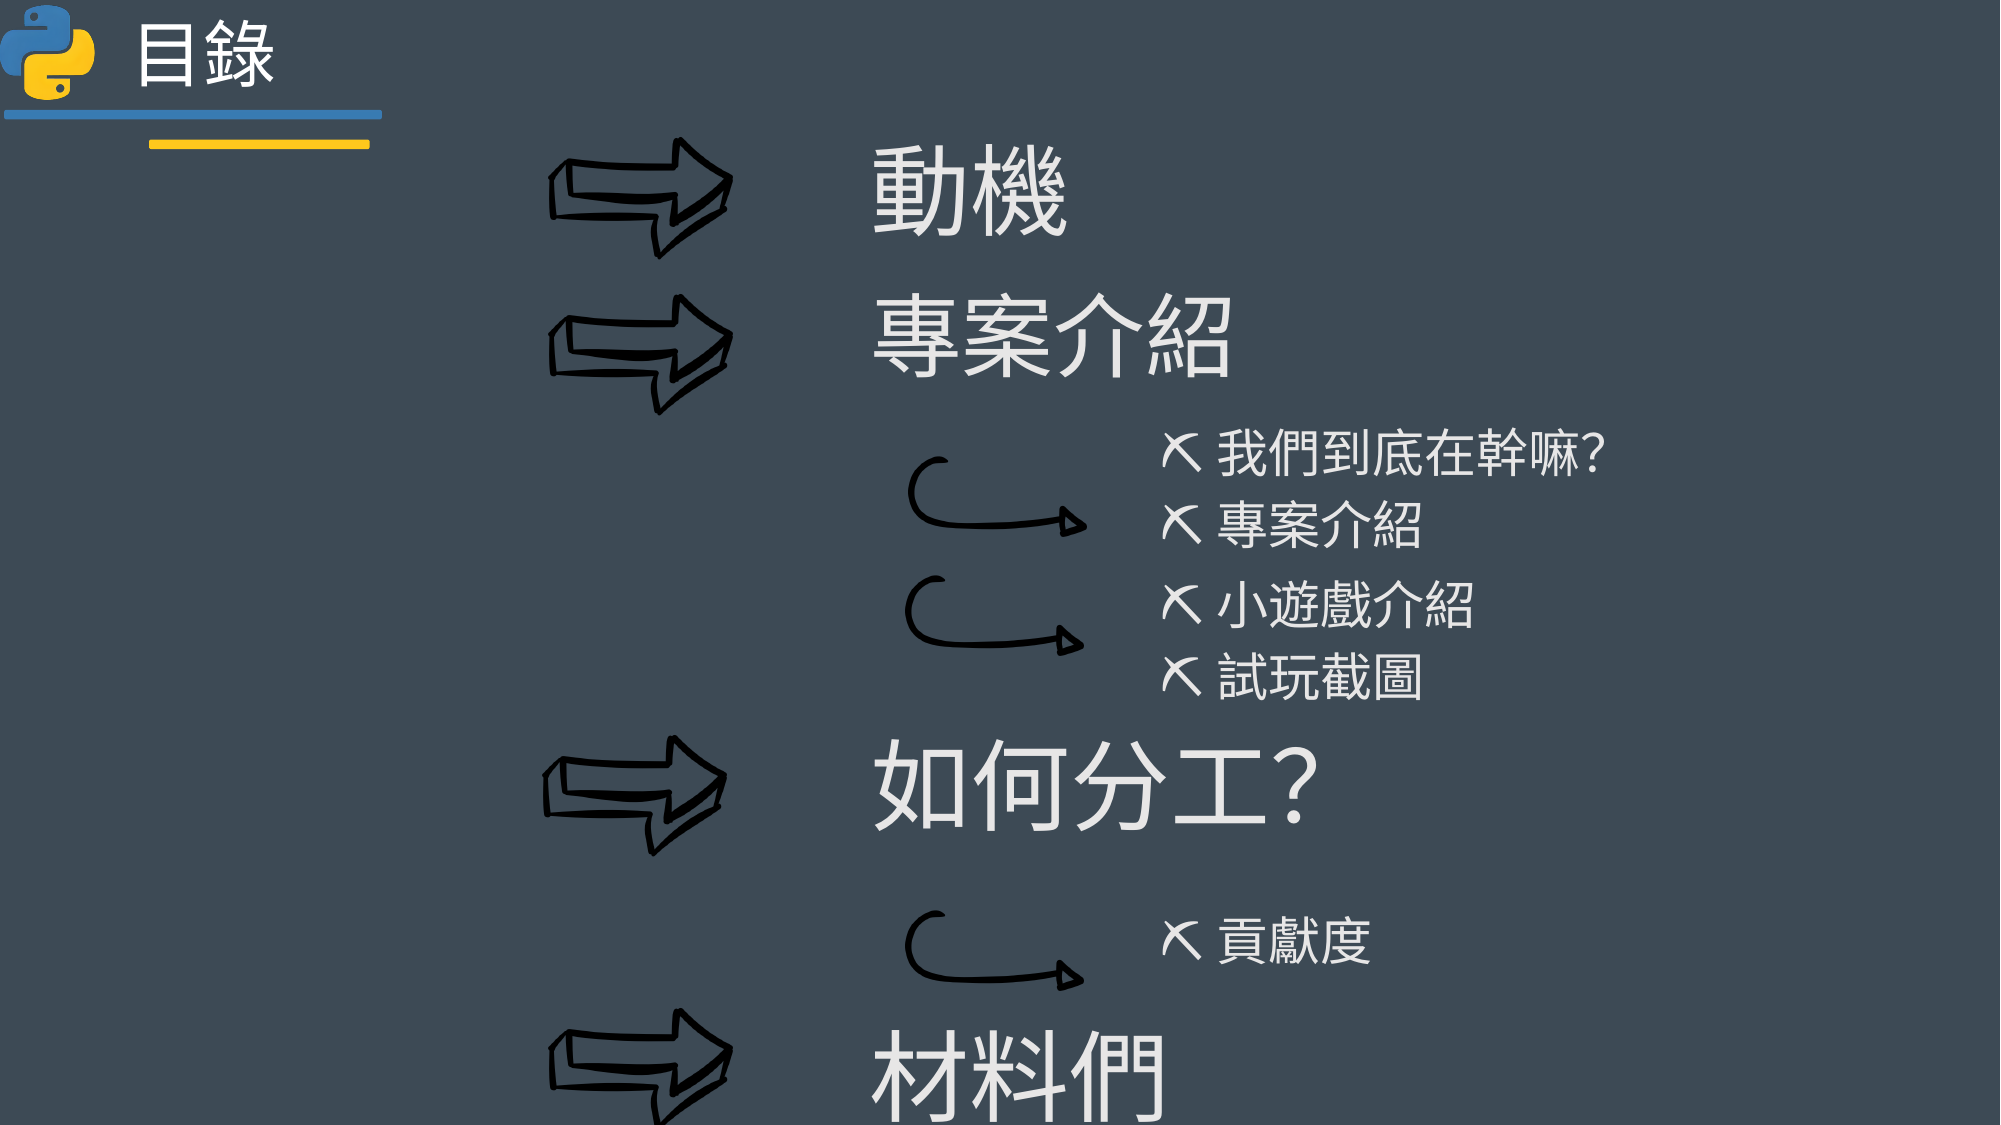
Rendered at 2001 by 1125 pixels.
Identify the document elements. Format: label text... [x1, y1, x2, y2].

picture [0, 0, 170, 145]
text_box ⛏專案介紹 [1145, 485, 1653, 563]
text_box ⛏貢獻度 [1145, 901, 1653, 979]
picture [548, 976, 733, 1125]
text_box ⛏試玩截圖 [1145, 637, 1653, 715]
text_box 專案介紹 [855, 271, 1363, 396]
picture [548, 105, 733, 447]
text_box ⛏小遊戲介紹 [1145, 565, 1653, 637]
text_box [5, 110, 381, 149]
text_box 動機 [855, 121, 1234, 256]
text_box ⛏我們到底在幹嘛？ [1145, 412, 1653, 485]
picture [905, 861, 1084, 1040]
picture [905, 407, 1087, 705]
picture [542, 703, 727, 888]
text_box 如何分工？ [855, 715, 1805, 851]
text_box 目錄 [0, 0, 484, 265]
text_box 材料們 [854, 1007, 1804, 1125]
